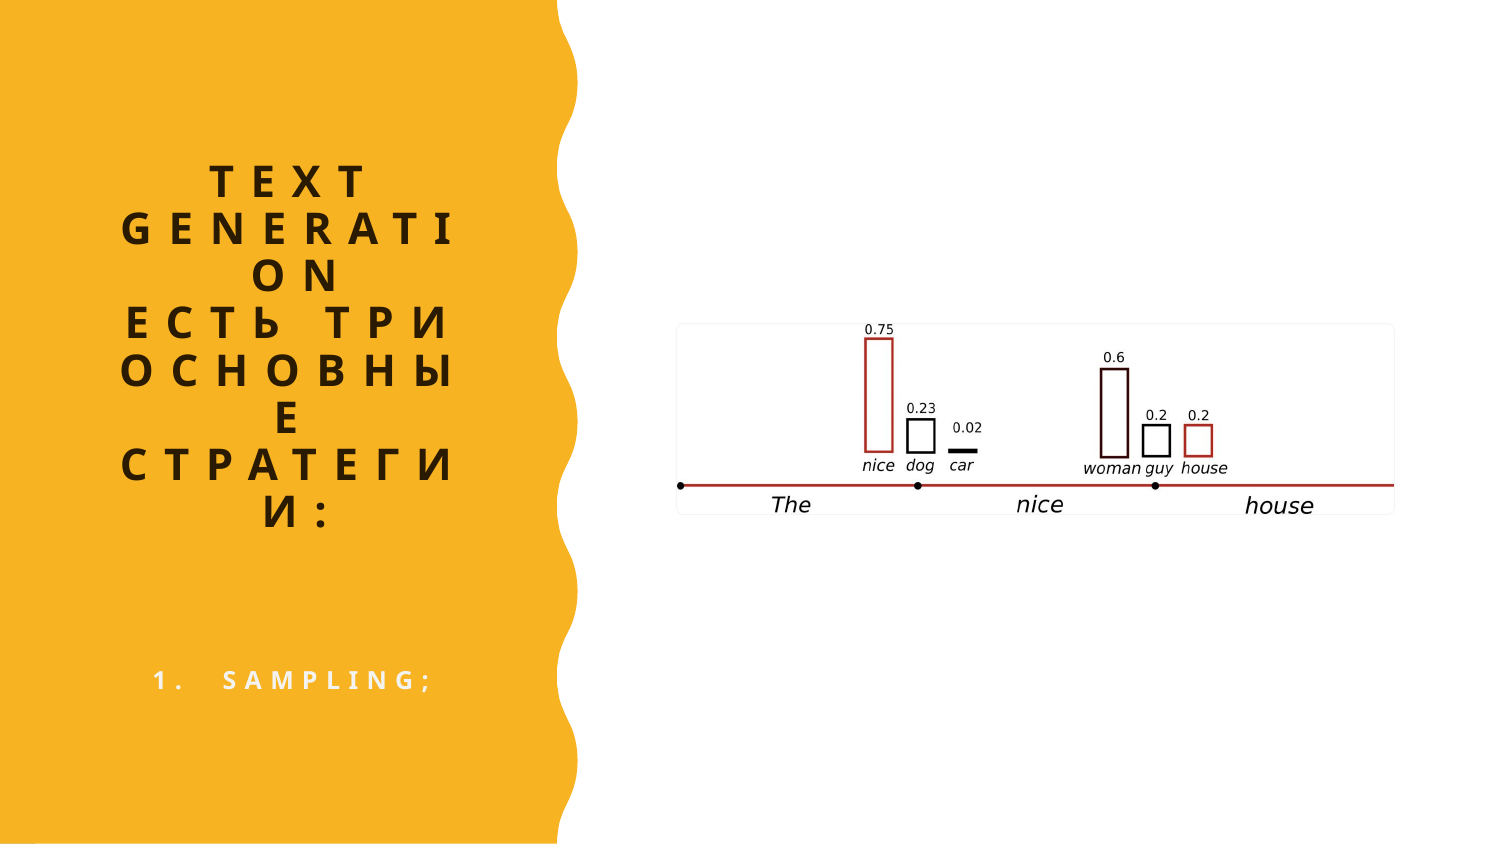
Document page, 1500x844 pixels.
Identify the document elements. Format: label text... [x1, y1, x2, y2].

text_box 1. Sampling; [79, 656, 503, 779]
title Text Generation Есть три основные стратегии: [79, 79, 503, 618]
text_box [557, 0, 1500, 844]
picture [657, 306, 1423, 538]
text_box [0, 0, 578, 844]
